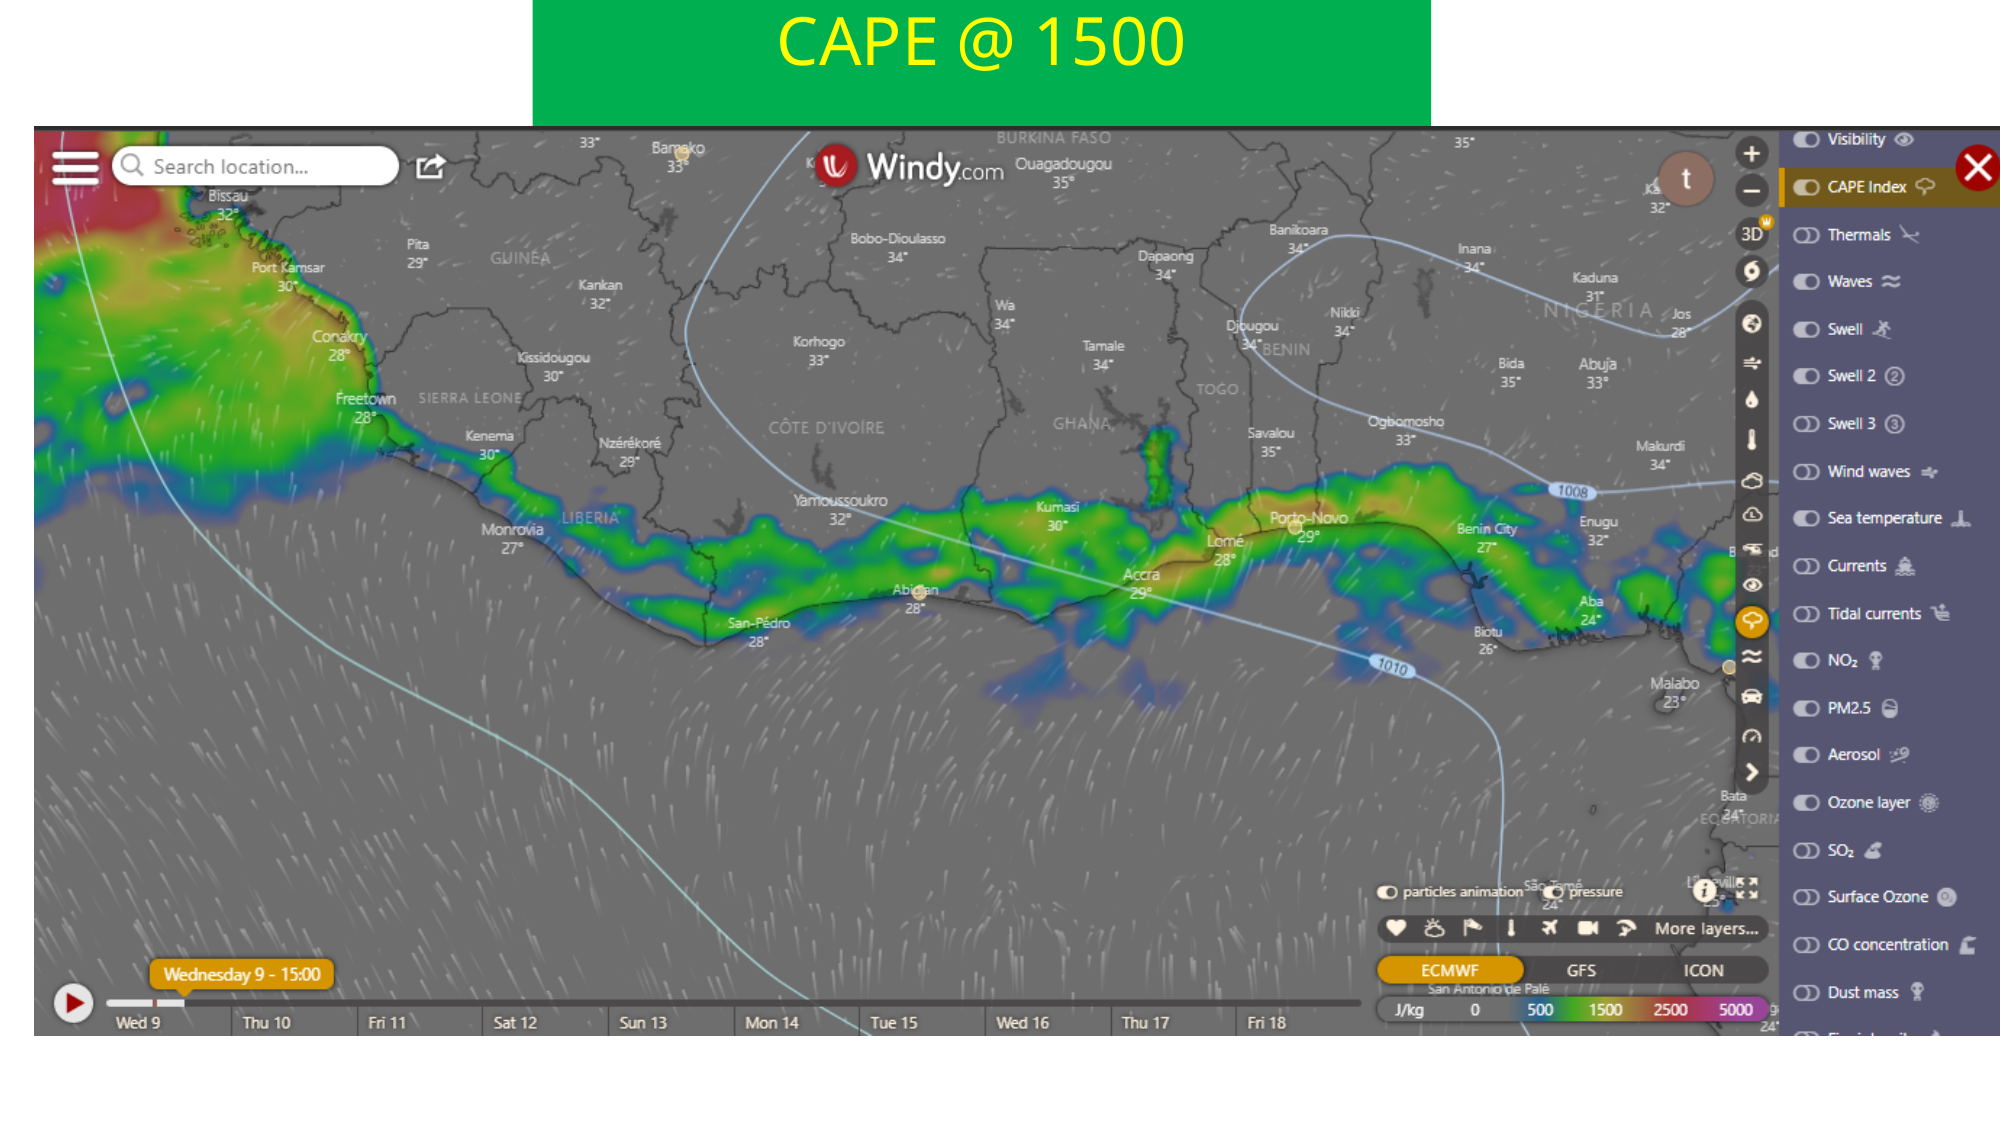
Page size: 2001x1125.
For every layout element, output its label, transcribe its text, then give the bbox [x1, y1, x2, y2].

text_box CAPE @ 1500 [532, 0, 1432, 123]
picture [33, 126, 2000, 1036]
